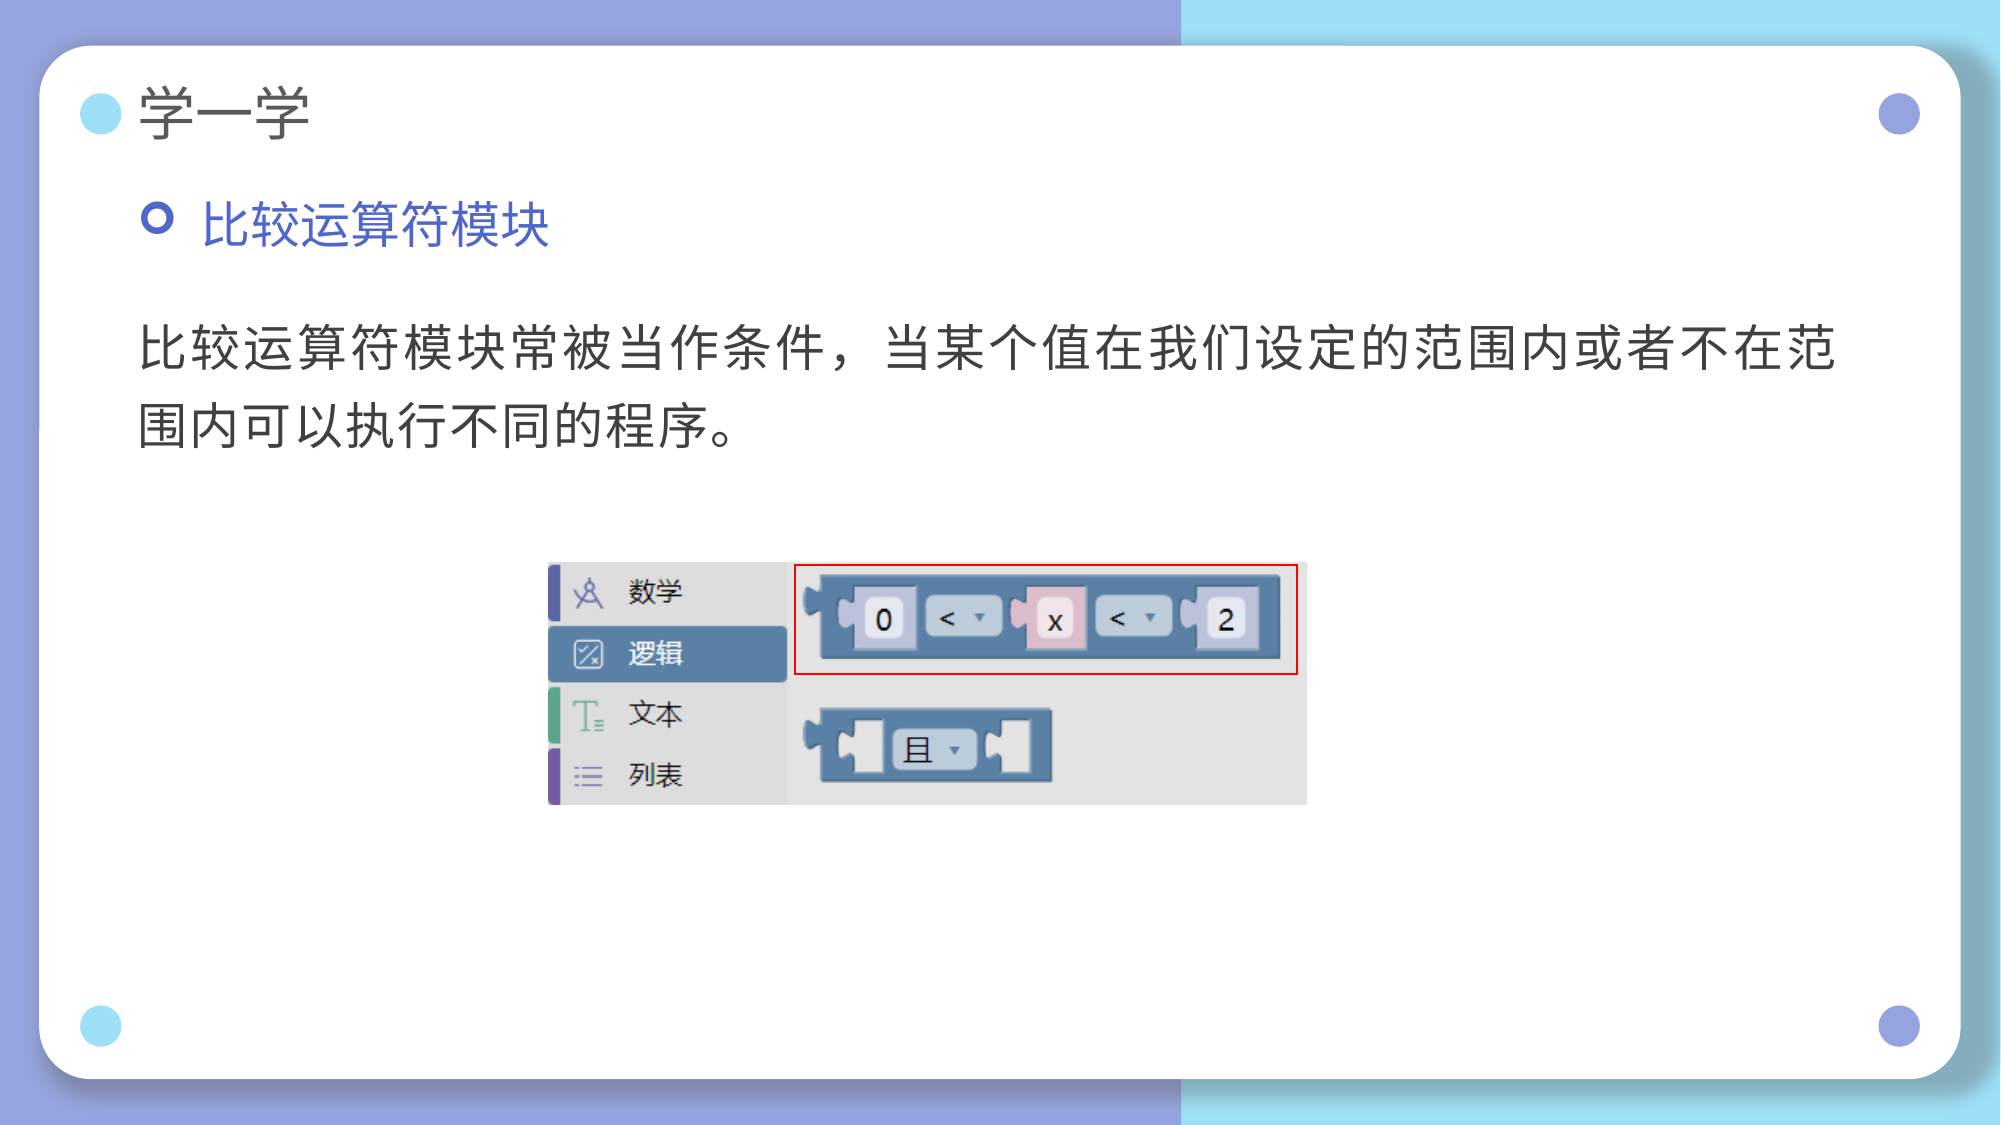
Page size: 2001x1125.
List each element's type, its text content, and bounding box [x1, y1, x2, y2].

picture [548, 562, 1307, 805]
title 学一学 [137, 77, 976, 157]
list 比较运算符模块常被当作条件，当某个值在我们设定的范围内或者不在范围内可以执行不同的程序。 [137, 291, 1839, 997]
list 比较运算符模块 [137, 185, 976, 262]
